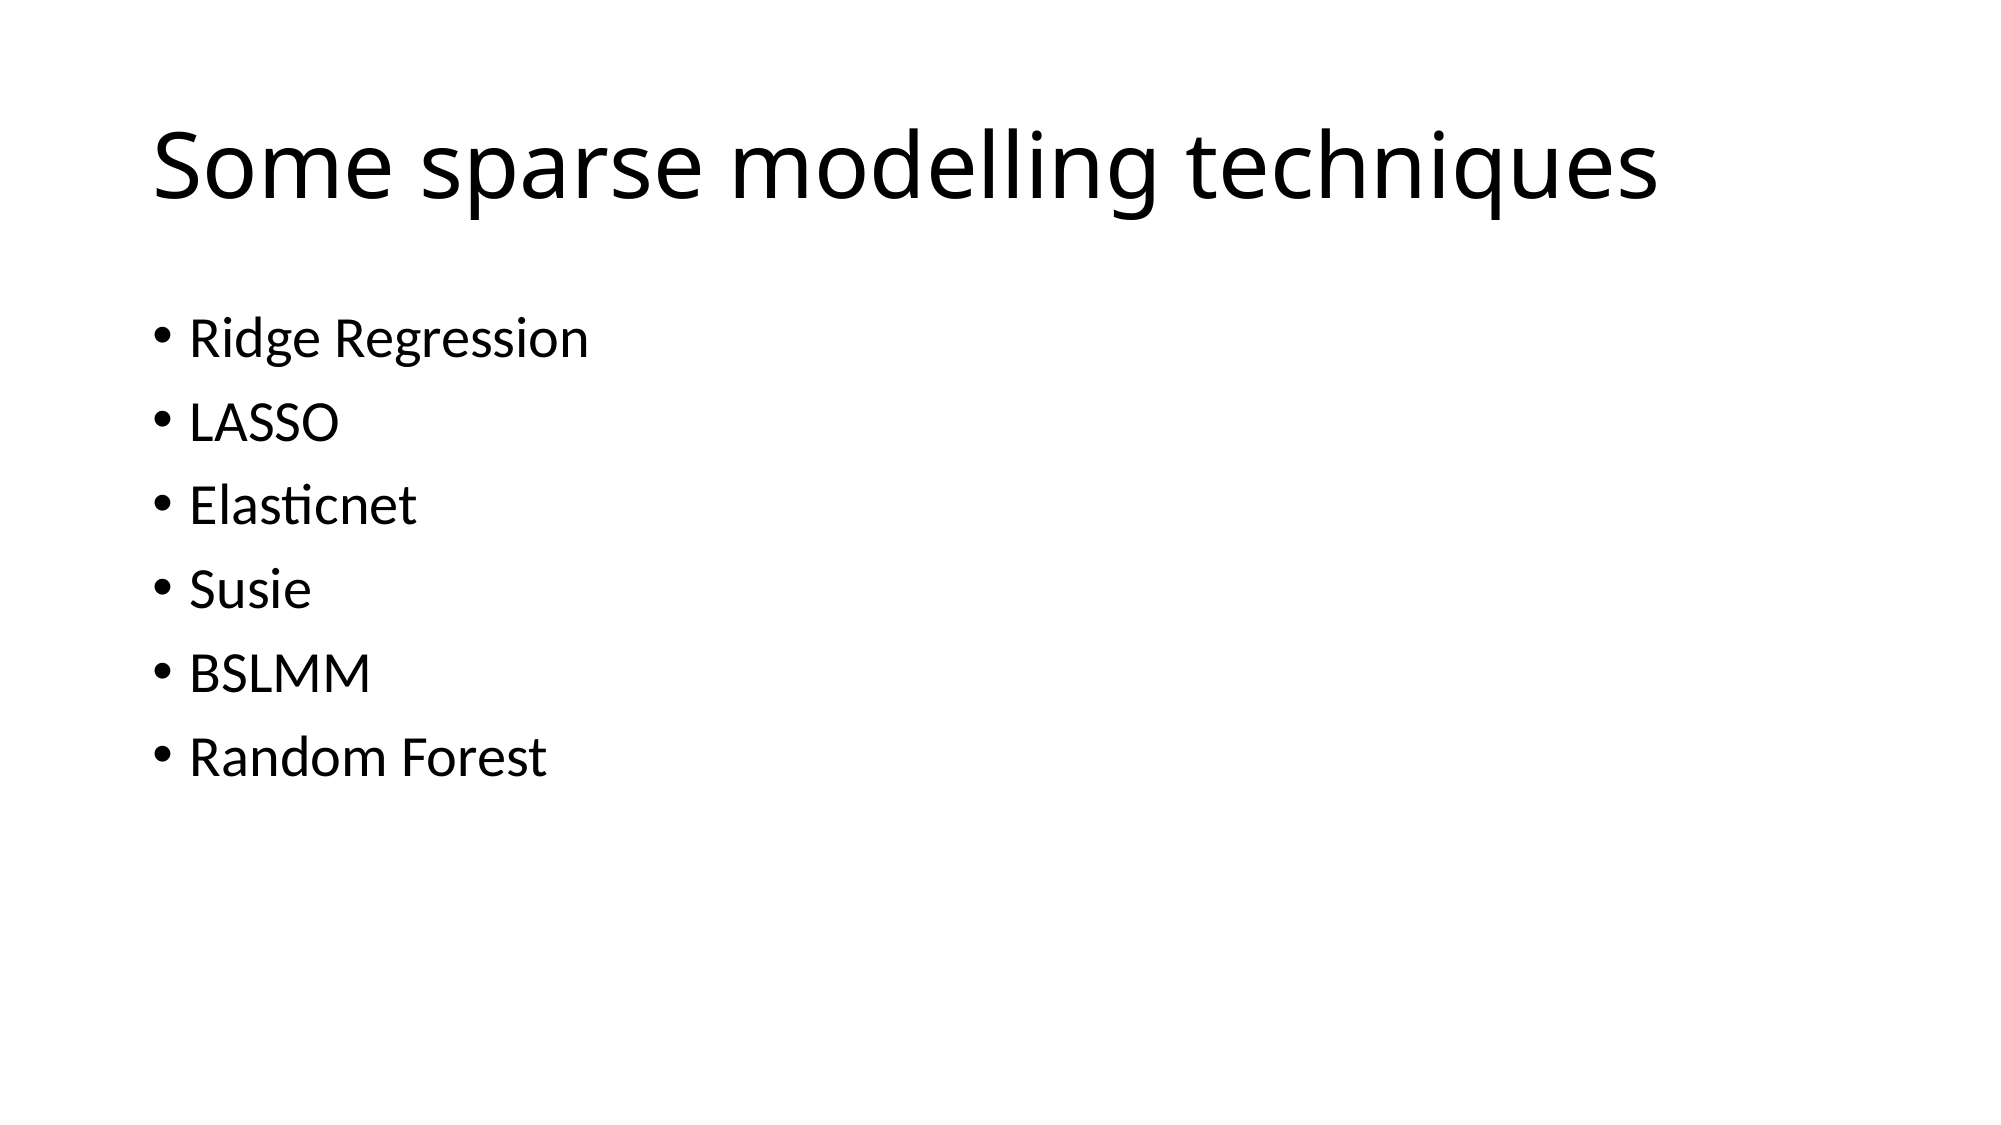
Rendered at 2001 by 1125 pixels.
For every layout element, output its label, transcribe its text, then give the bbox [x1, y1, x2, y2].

list Ridge Regression LASSO Elasticnet Susie BSLMM Random Forest [137, 299, 1863, 1014]
title Some sparse modelling techniques [137, 59, 1863, 278]
